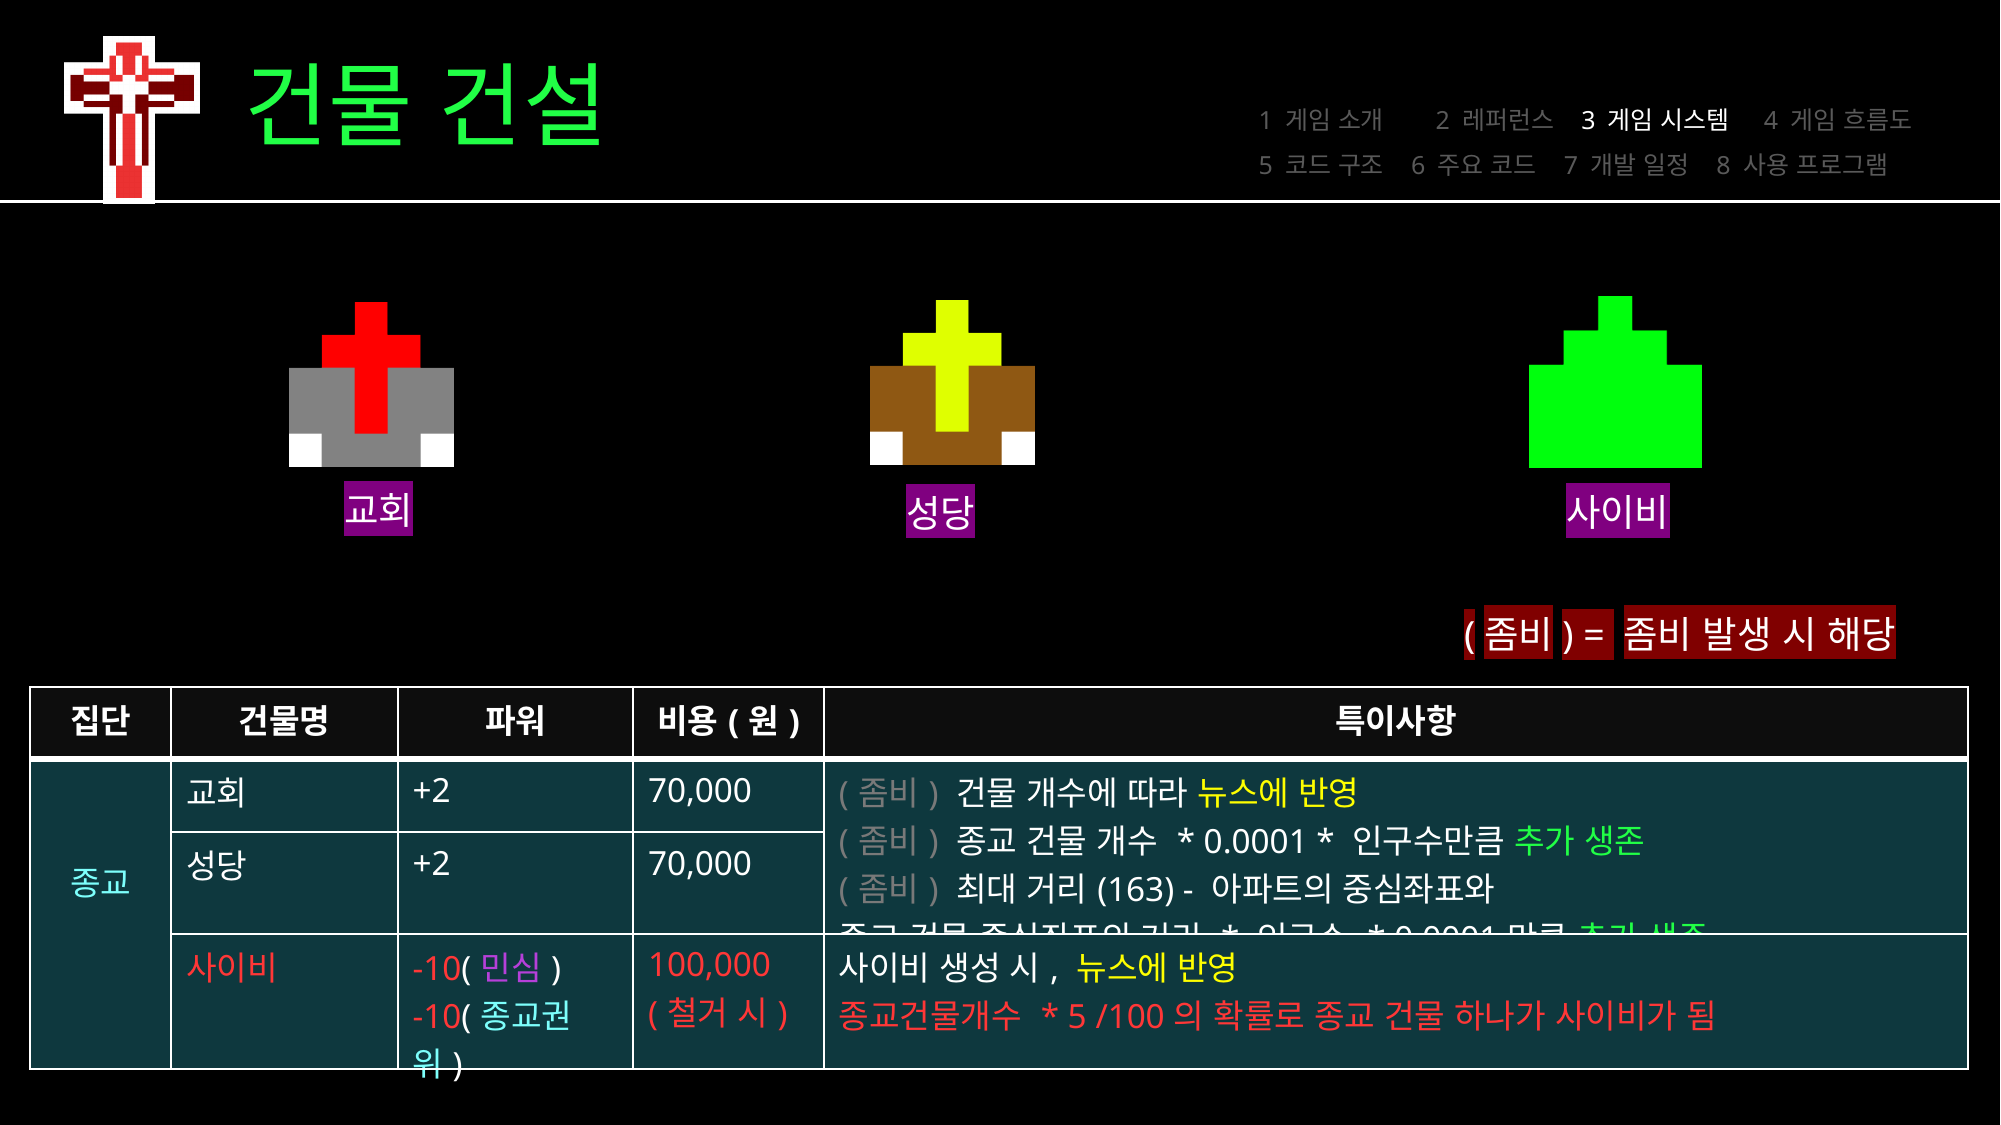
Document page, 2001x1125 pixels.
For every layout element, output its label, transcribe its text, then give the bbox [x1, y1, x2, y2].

table_header 비용(원) [634, 688, 823, 756]
table_cell -10(민심) -10(종교권위) [399, 935, 632, 1068]
table_cell 교회 [172, 762, 397, 831]
table_cell 사이비 생성 시, 뉴스에 반영 종교건물개수 * 5 /100의 확률로 종교 건물 하나가 사이비가 됨 [825, 935, 1967, 1068]
table_header 특이사항 [825, 688, 1967, 756]
table_header 파워 [399, 688, 632, 756]
table_cell 70,000 [634, 833, 823, 933]
picture [1528, 295, 1702, 469]
table_cell 사이비 [172, 935, 397, 1068]
text_box 건물 건설 [229, 40, 843, 166]
text_box [0, 203, 2000, 1125]
table_cell (좀비) 건물 개수에 따라 뉴스에 반영 (좀비) 종교 건물 개수 * 0.0001 * 인구수만큼 추가 생존 (좀비) 최대 거리(163) - 아파트의 중심좌표와 종교 건물 중심좌표의 거리 * 인구수 * 0.0001만큼 추가 생존 [825, 762, 1967, 933]
table_cell 성당 [172, 833, 397, 933]
text_box 사이비 [1551, 481, 1711, 542]
text_box 성당 [891, 482, 1014, 543]
table_cell 종교 [31, 762, 170, 1068]
slide_number 14 [1539, 1042, 1990, 1103]
picture [64, 35, 201, 201]
picture [870, 300, 1036, 466]
picture [289, 302, 455, 468]
text_box 교회 [329, 479, 452, 540]
table_header 건물명 [172, 688, 397, 756]
text_box (좀비) = 좀비 발생 시 해당 [1449, 603, 1973, 664]
table_cell +2 [399, 762, 632, 831]
table_cell +2 [399, 833, 632, 933]
table_cell 70,000 [634, 762, 823, 831]
text_box 1 게임 소개 2 레퍼런스 3 게임 시스템 4 게임 흐름도 5 코드 구조 6 주요 코드 7 개발 일정 8 사용 프로그램 [1243, 82, 2000, 187]
text_box [0, 0, 2000, 200]
table_cell 100,000 (철거 시) [634, 935, 823, 1068]
table_header 집단 [31, 688, 170, 756]
